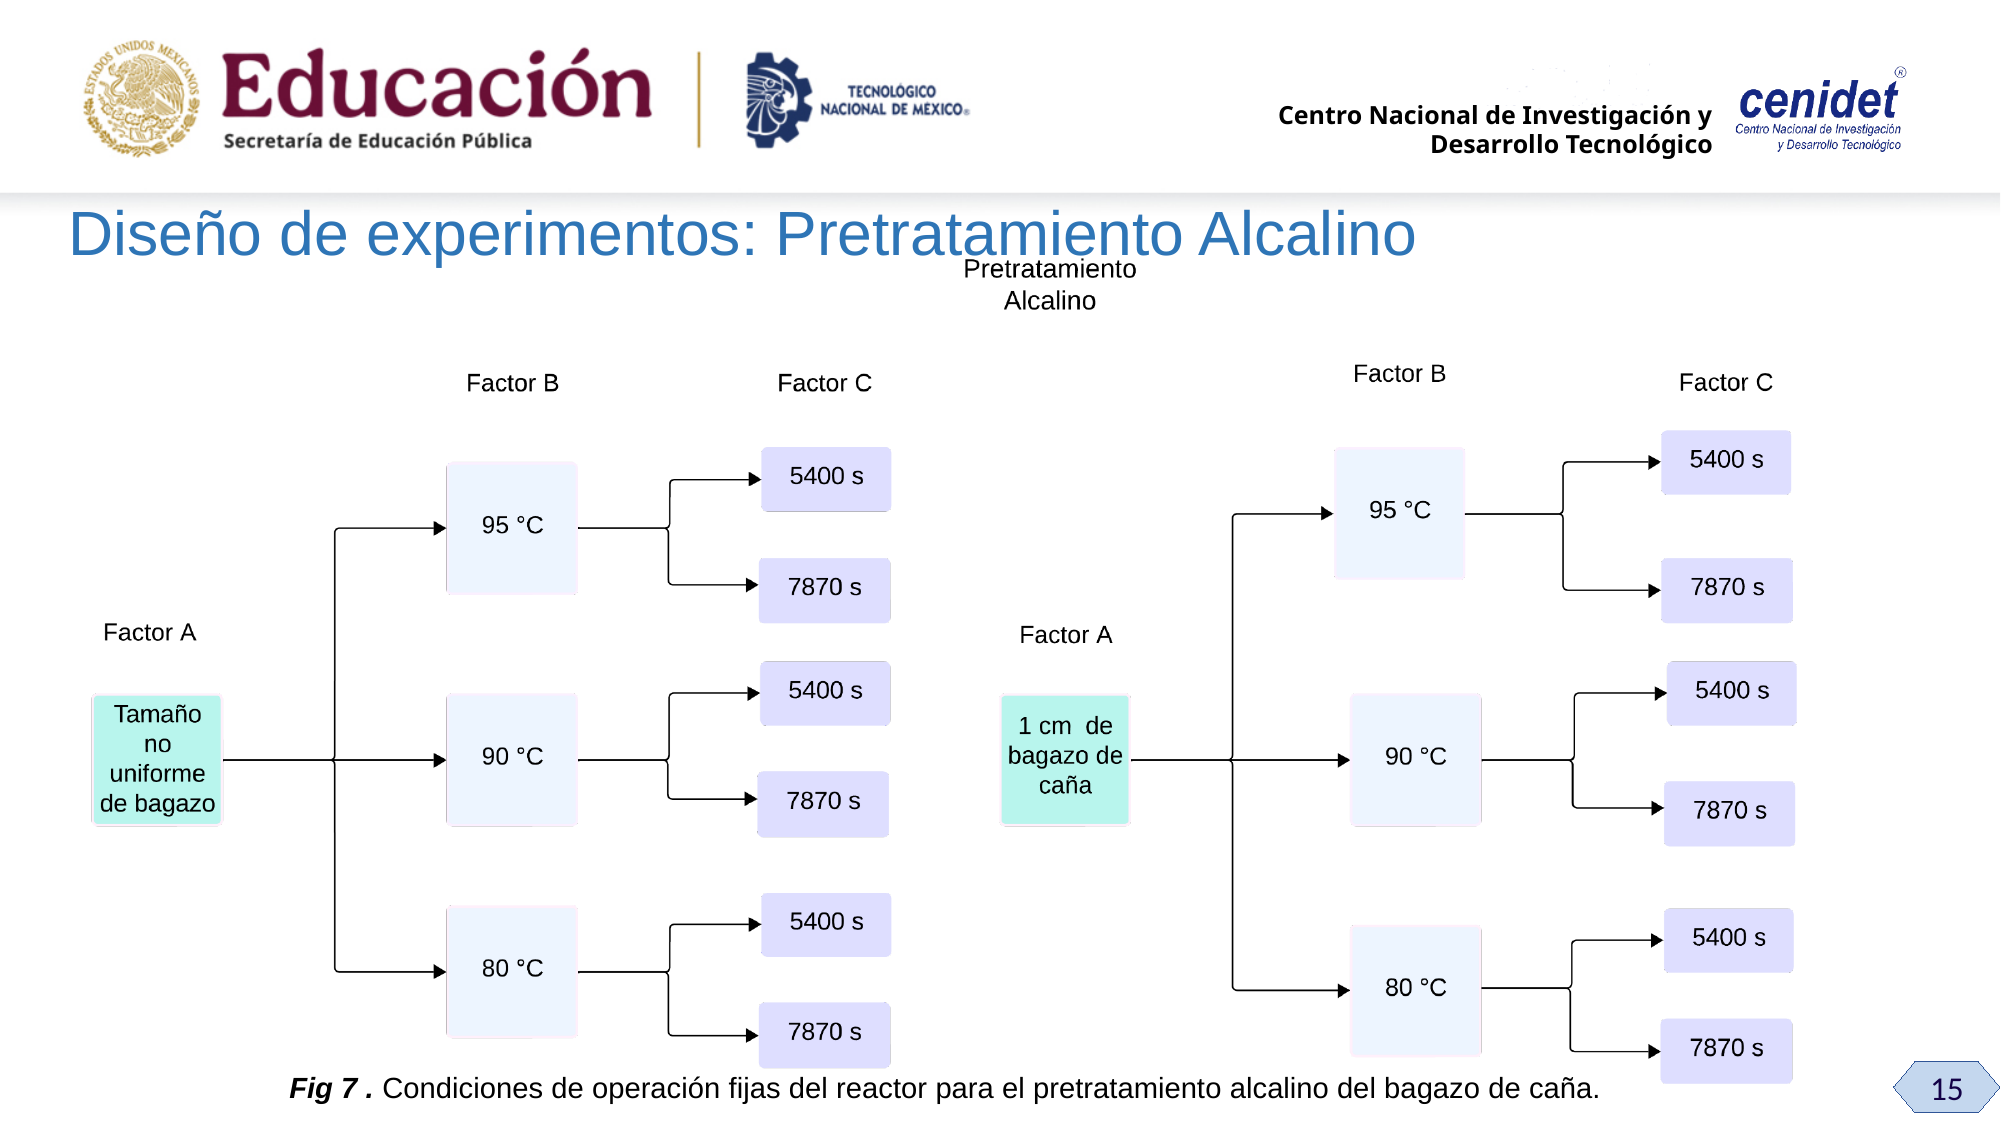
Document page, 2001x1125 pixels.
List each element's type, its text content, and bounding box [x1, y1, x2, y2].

text_box Diseño de experimentos: Pretratamiento Alcalino [53, 163, 1578, 308]
picture [0, 0, 2001, 1125]
slide_number 15 [1893, 1061, 2000, 1113]
text_box Fig 7 . Condiciones de operación fijas del reactor para el pretratamiento alcalino del bagazo de caña. [274, 1084, 1675, 1125]
text_box Centro Nacional de Investigación y Desarrollo Tecnológico [1177, 91, 1727, 167]
